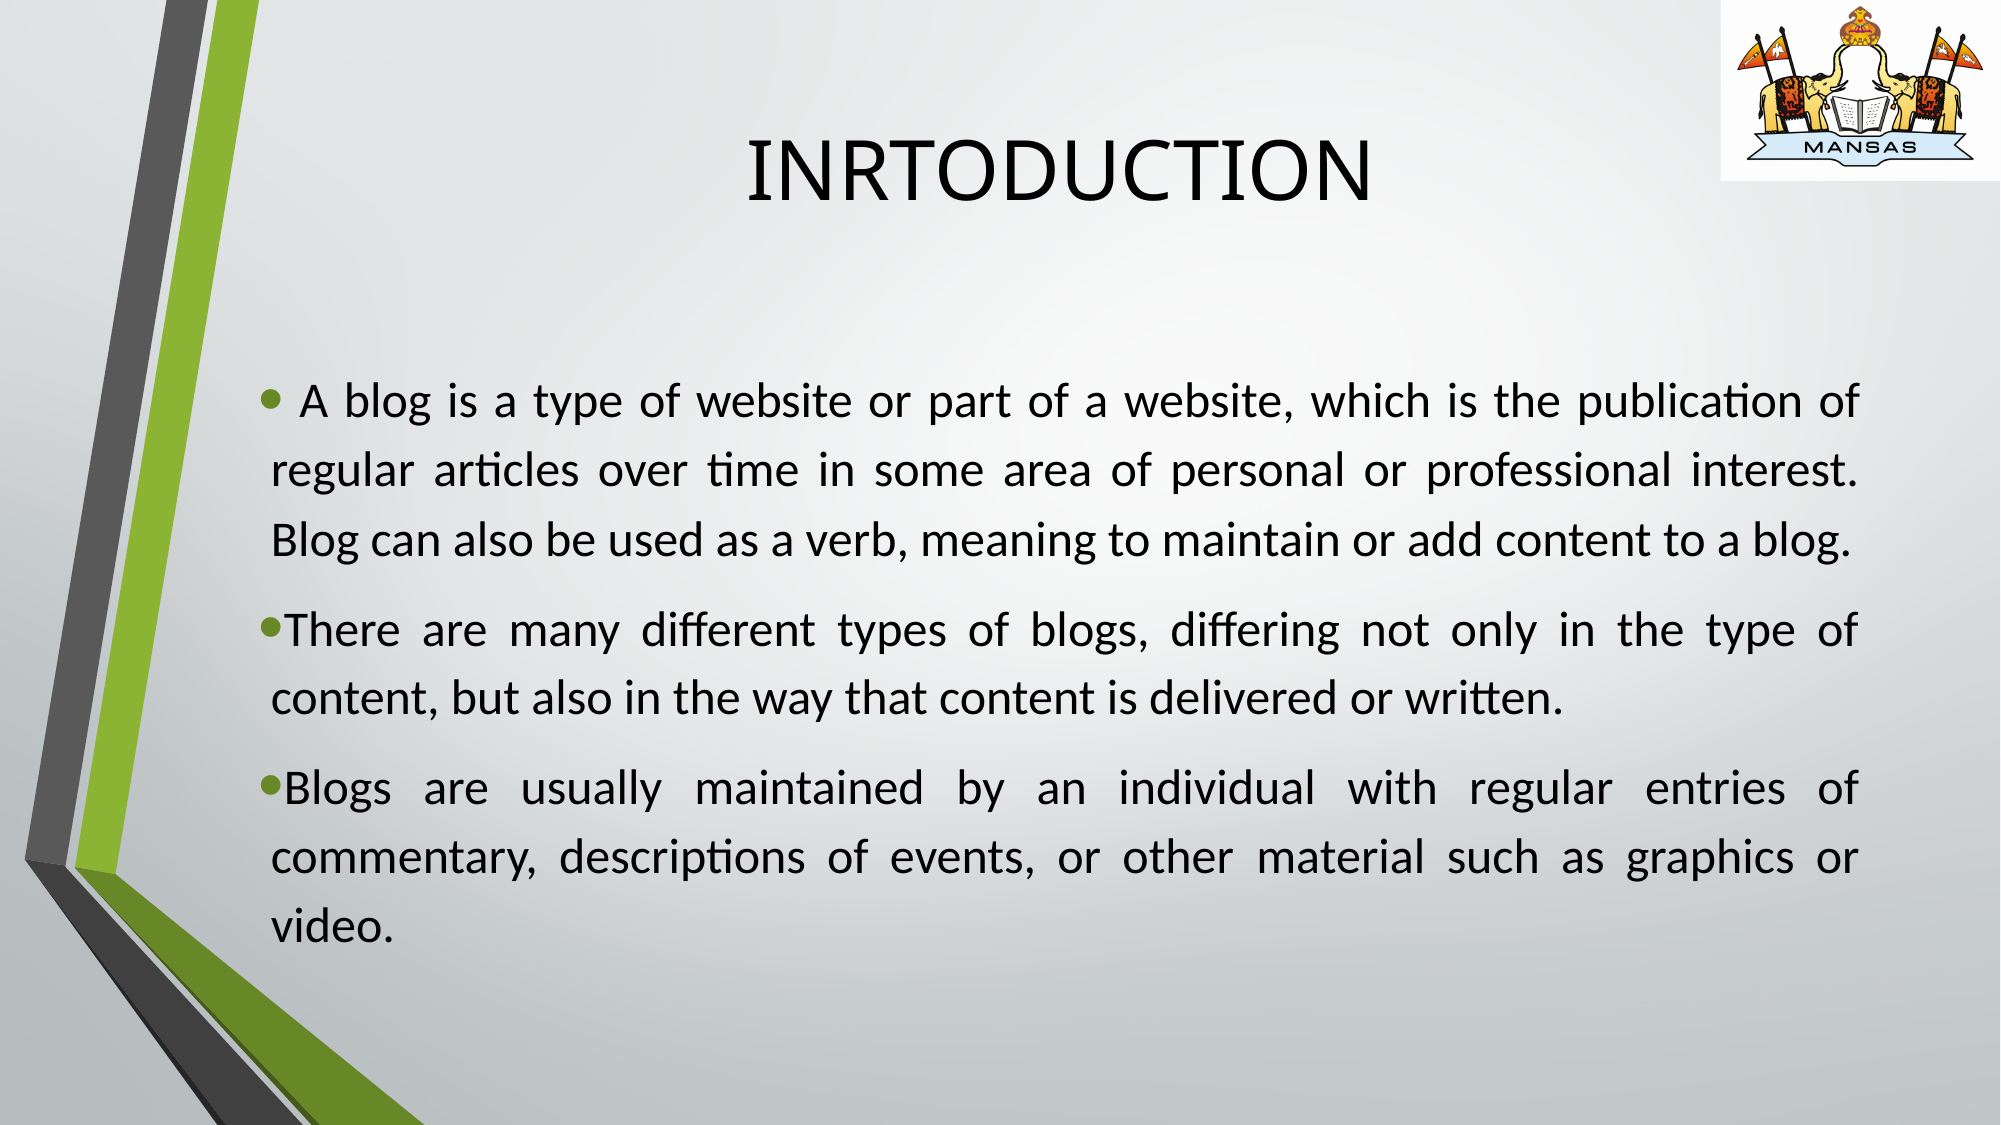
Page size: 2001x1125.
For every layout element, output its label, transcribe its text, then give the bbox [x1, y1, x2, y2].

title INRTODUCTION [239, 54, 1884, 279]
picture [1720, 0, 2000, 181]
list A blog is a type of website or part of a website, which is the publication of regular articles over time in some area of personal or professional interest. Blog can also be used as a verb, meaning to maintain or add content to a blog. There are many different types of blogs, differing not only in the type of content, but also in the way that content is delivered or written. Blogs are usually maintained by an individual with regular entries of commentary, descriptions of events, or other material such as graphics or video. [243, 224, 1887, 1087]
